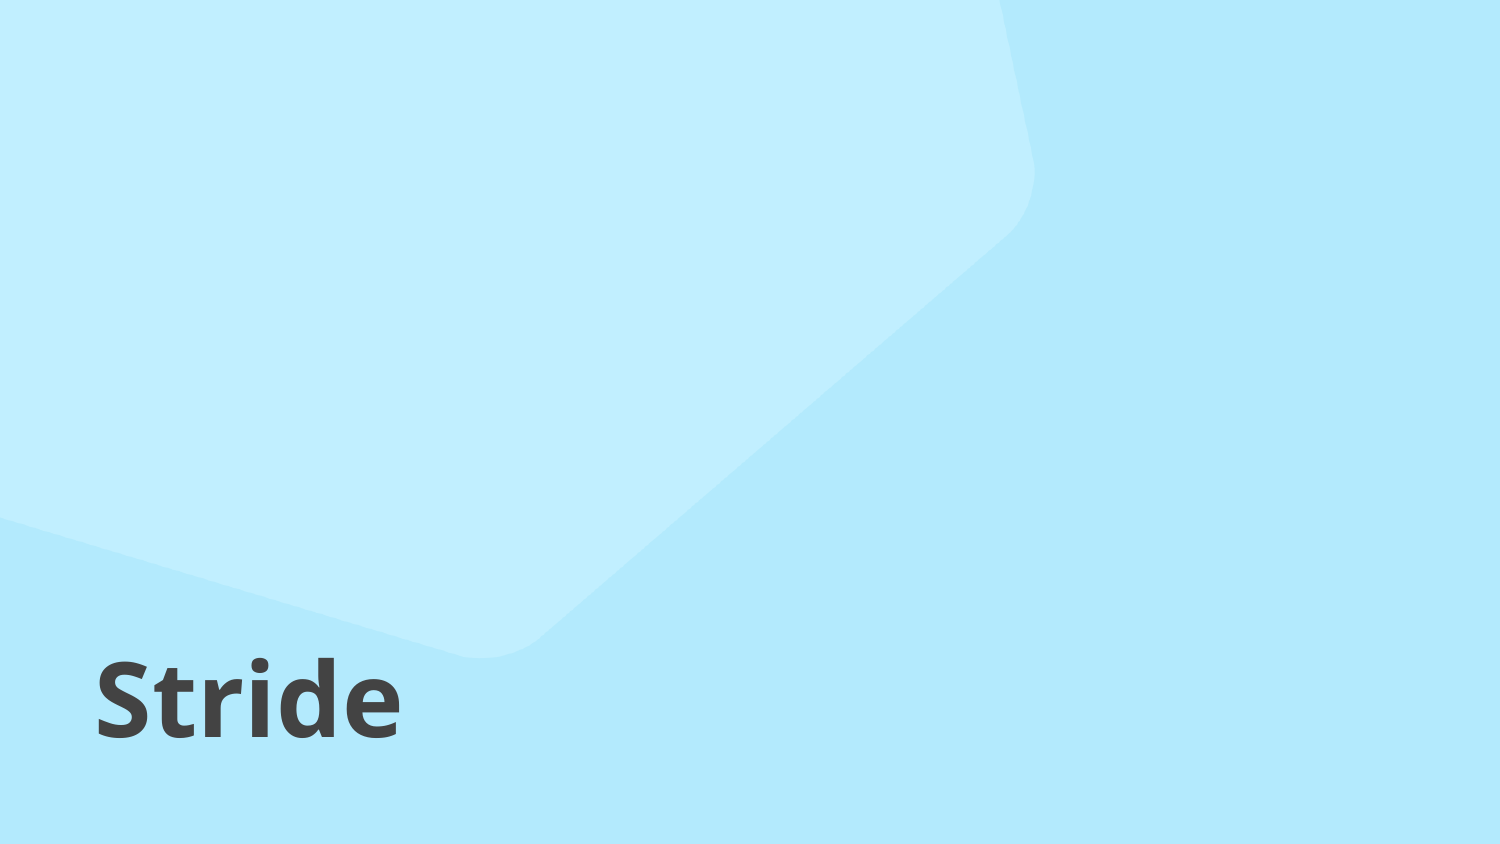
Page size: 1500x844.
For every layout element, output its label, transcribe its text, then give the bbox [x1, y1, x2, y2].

text_box Stride [79, 618, 1280, 721]
picture [0, 0, 1500, 844]
